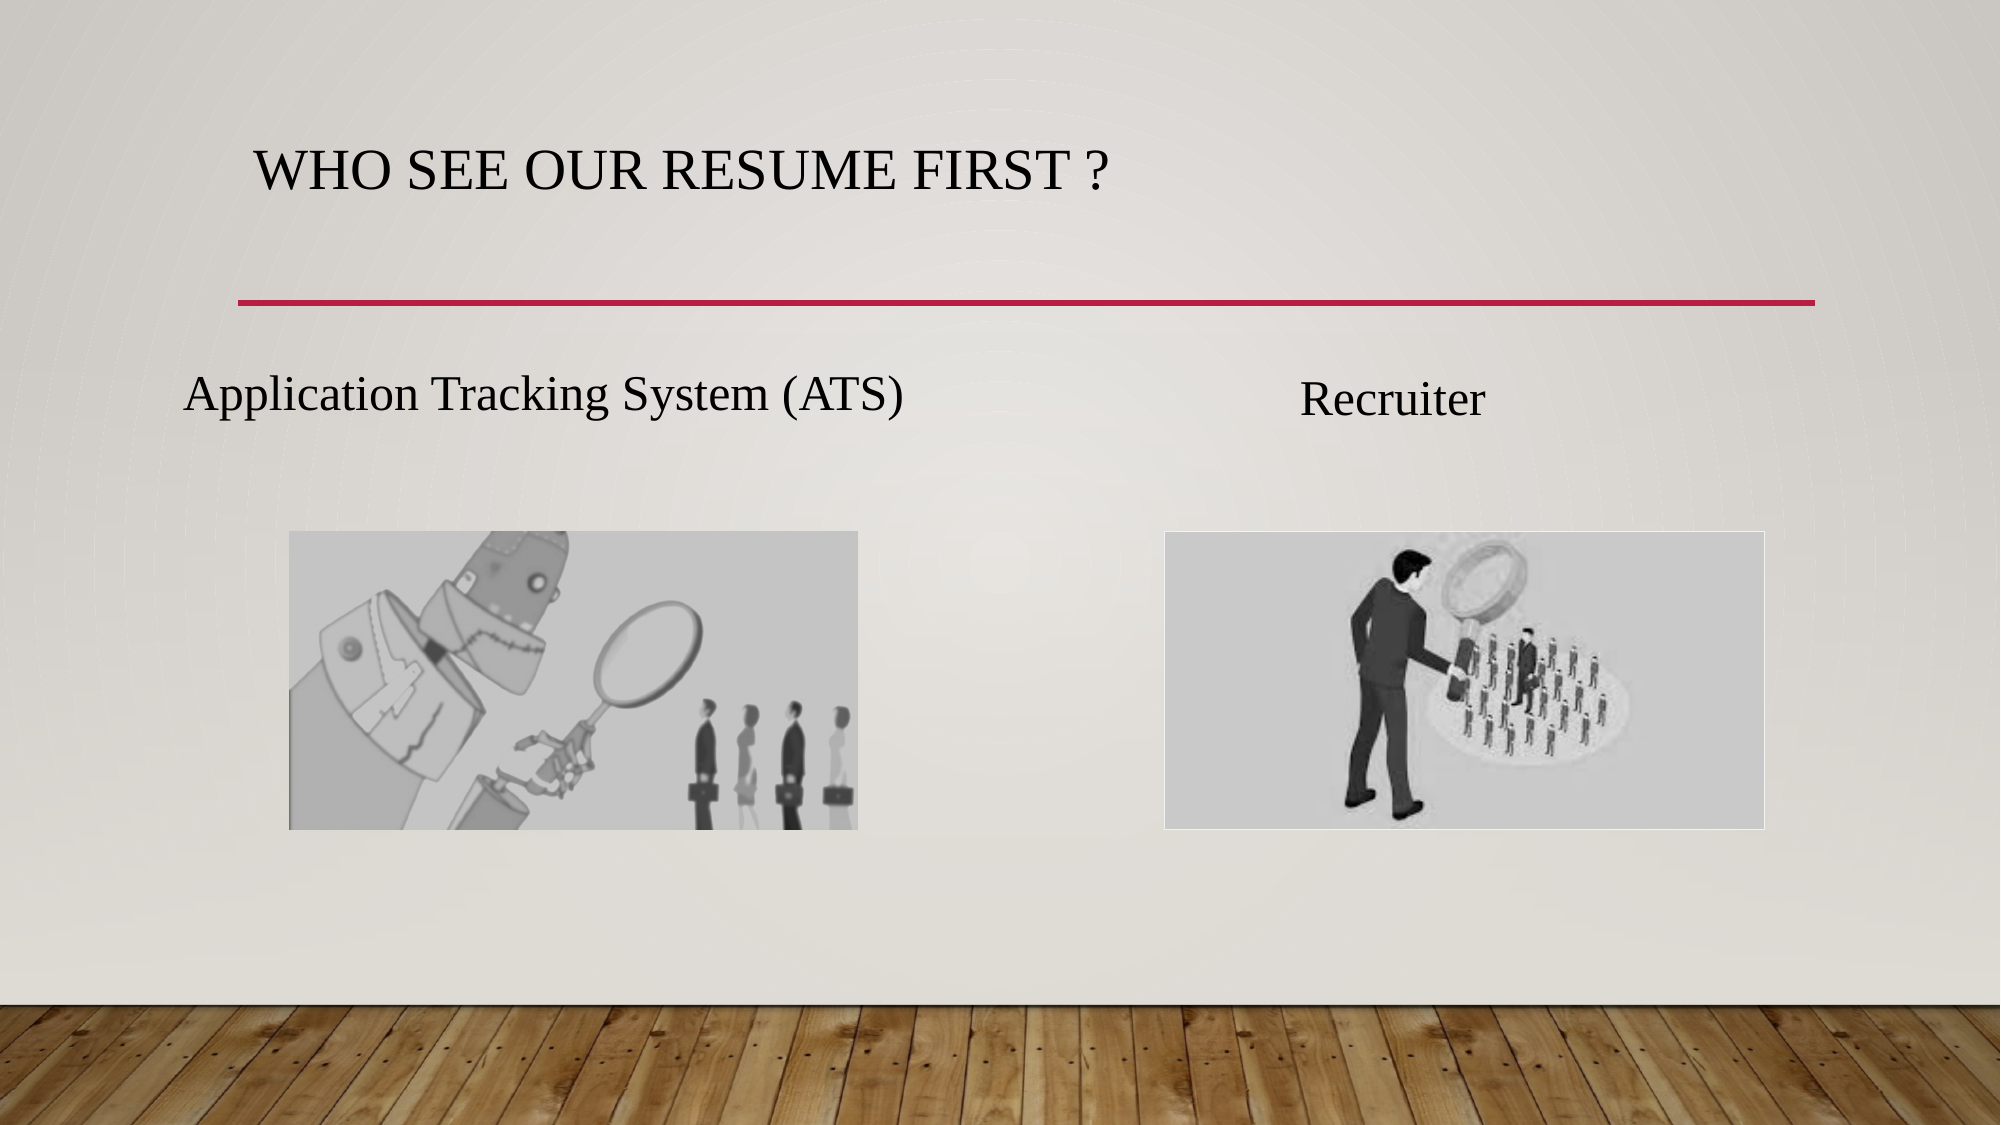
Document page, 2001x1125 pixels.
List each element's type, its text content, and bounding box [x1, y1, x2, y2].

text_box Recruiter [1191, 357, 1595, 433]
picture [1164, 530, 1765, 830]
title Who see our resume first ? [238, 131, 1814, 305]
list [289, 530, 859, 830]
text_box Application Tracking System (ATS) [143, 352, 944, 428]
picture [0, 1005, 2000, 1125]
